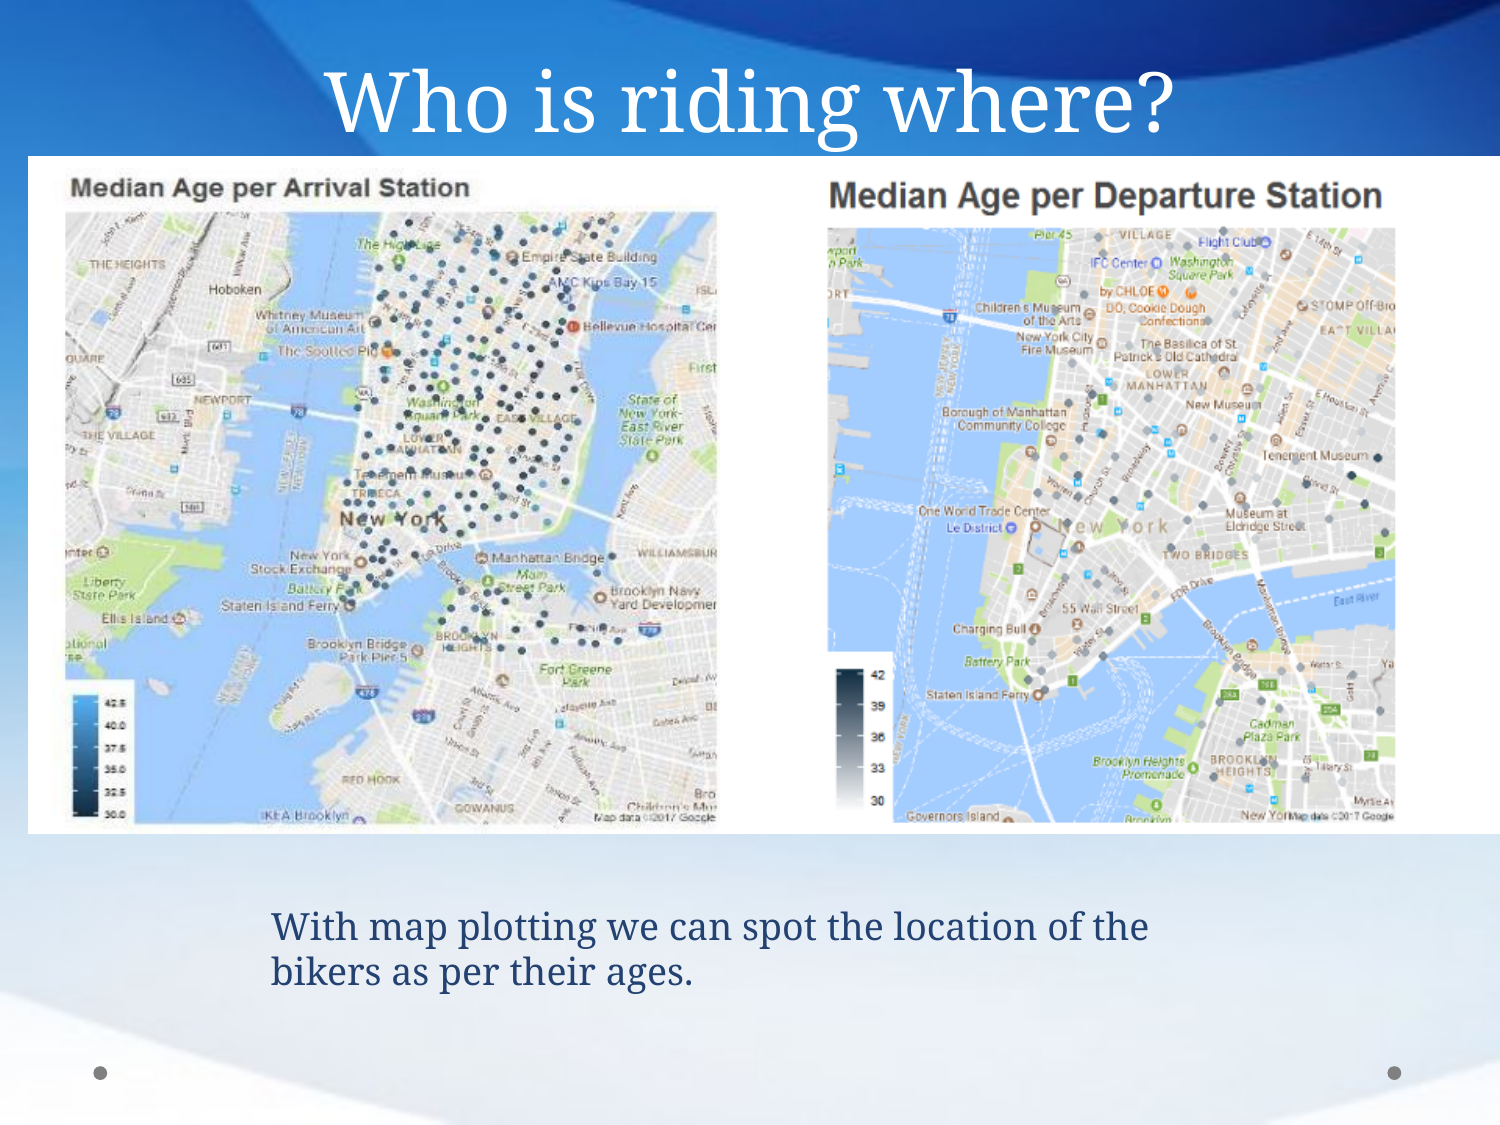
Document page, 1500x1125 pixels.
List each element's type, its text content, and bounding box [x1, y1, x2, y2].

picture [0, 0, 1500, 1125]
text_box With map plotting we can spot the location of the bikers as per their ages. [256, 895, 1241, 1001]
title Who is riding where? [75, 0, 1425, 155]
